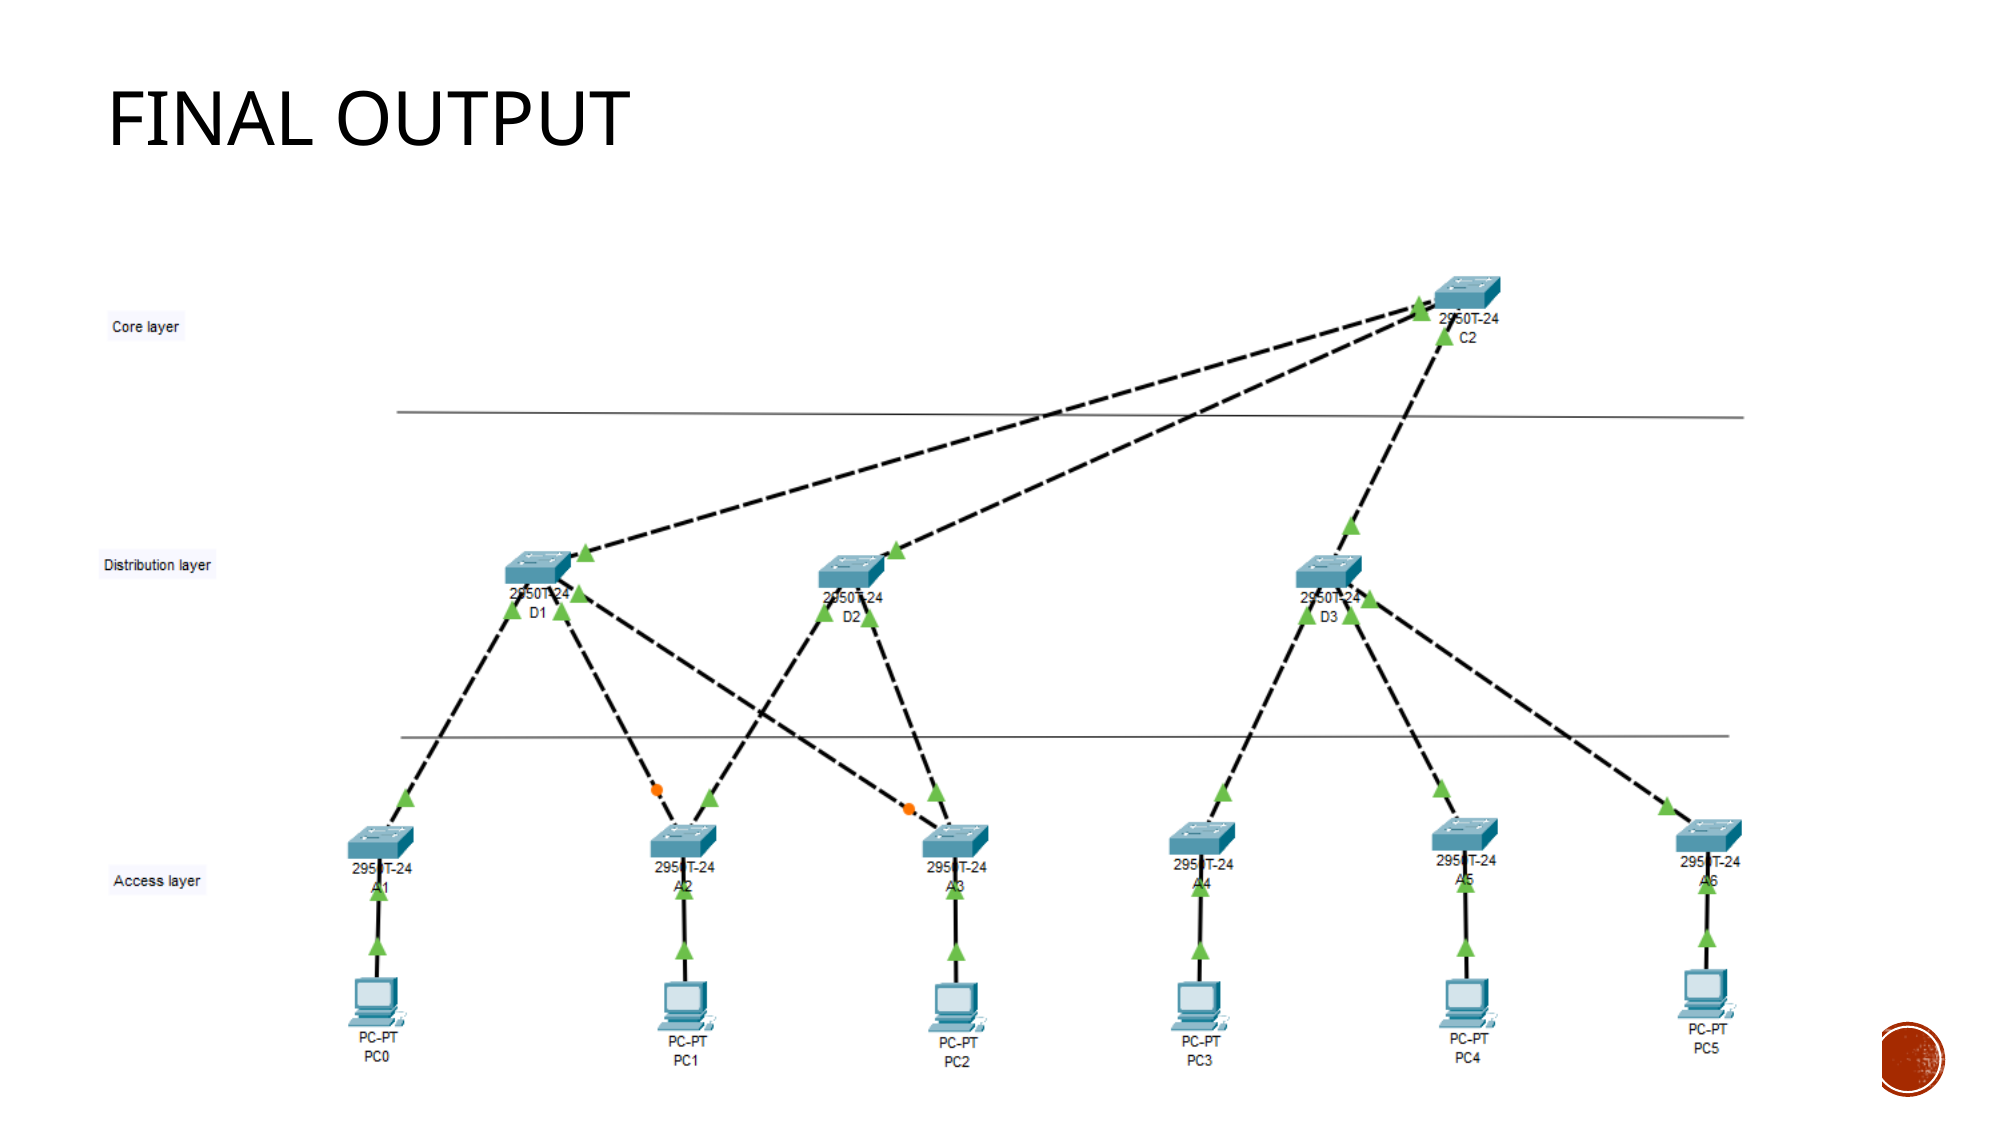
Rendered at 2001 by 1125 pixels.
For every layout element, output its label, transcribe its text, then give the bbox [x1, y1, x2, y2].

title Final output [91, 36, 1856, 206]
picture [91, 260, 1881, 1089]
